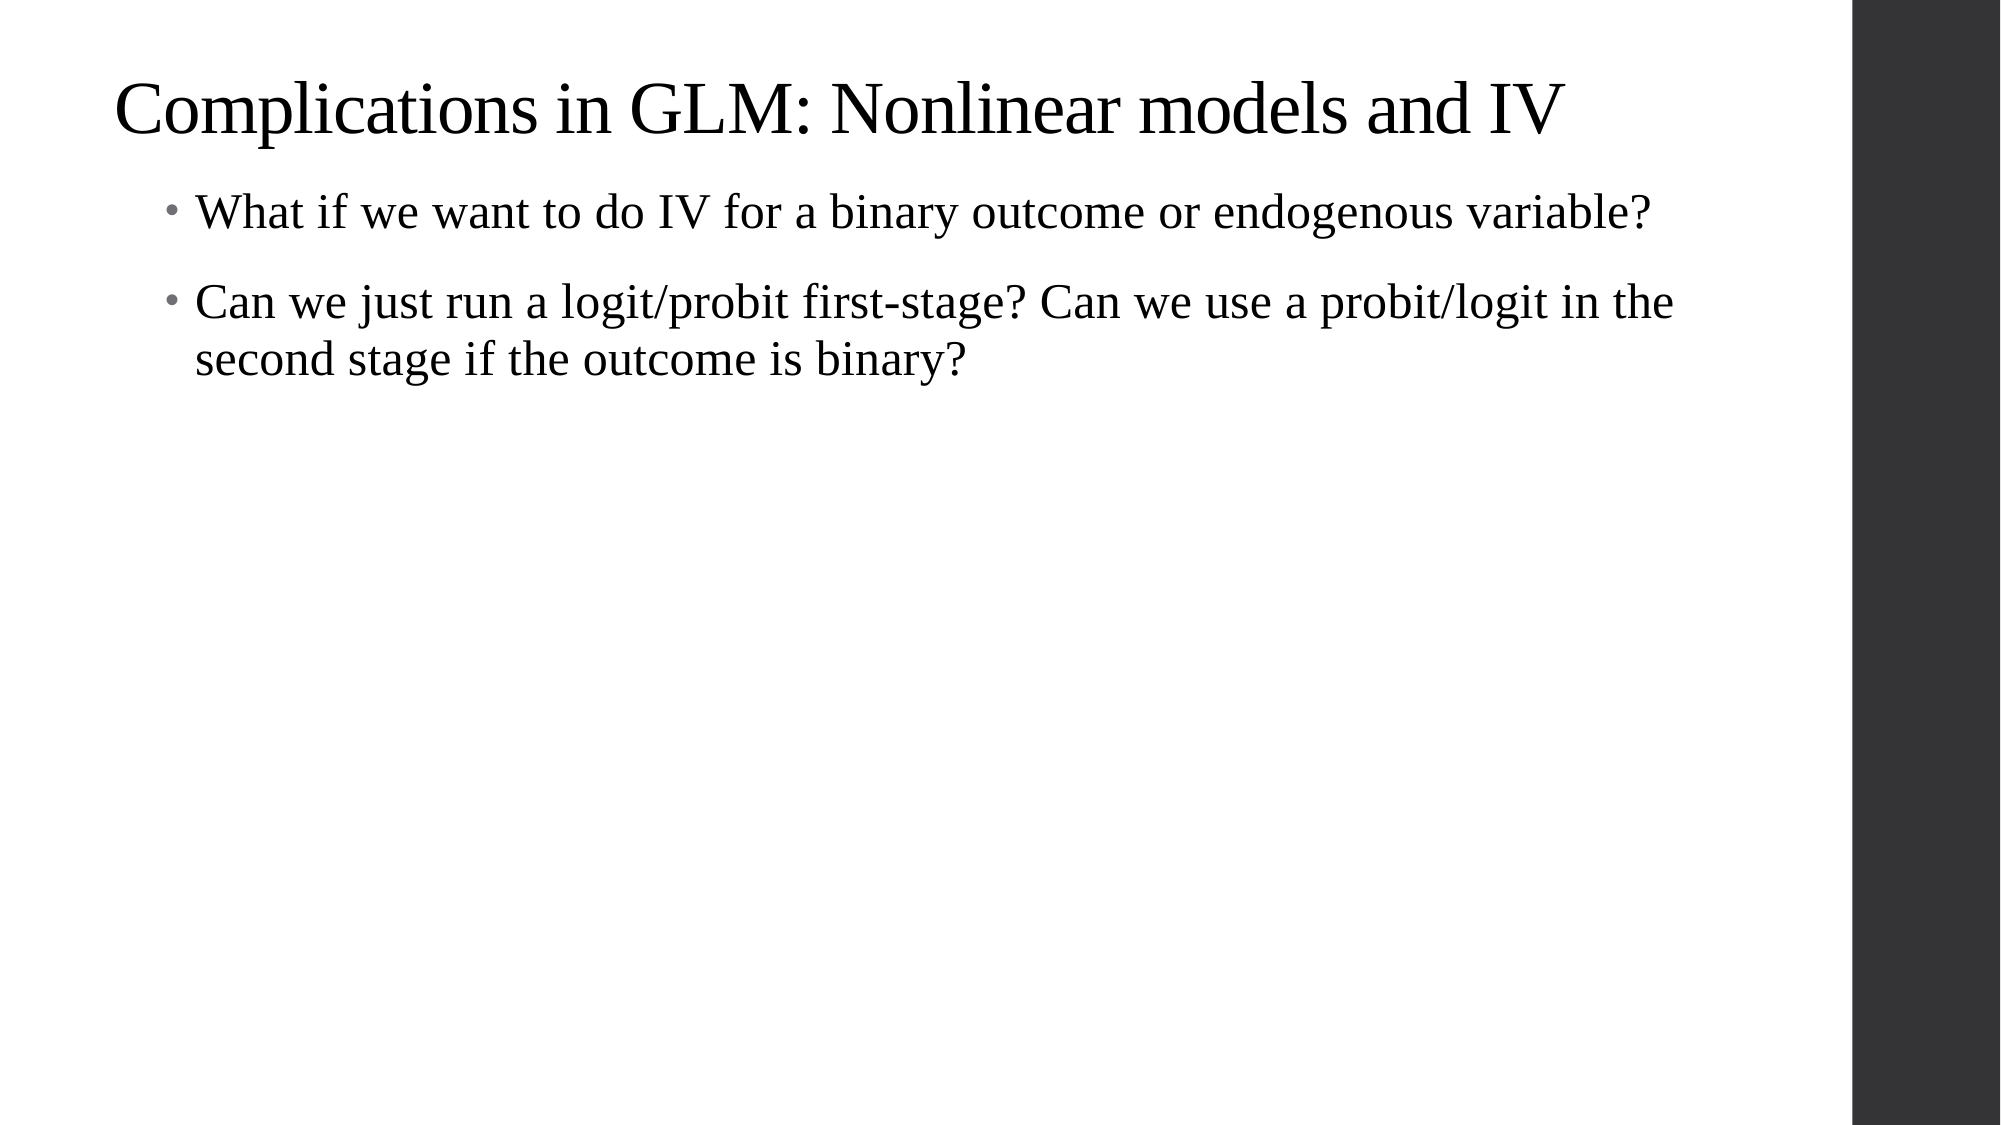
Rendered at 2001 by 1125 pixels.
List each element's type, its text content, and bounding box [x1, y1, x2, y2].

list What if we want to do IV for a binary outcome or endogenous variable? Can we just run a logit/probit first-stage? Can we use a probit/logit in the second stage if the outcome is binary? [150, 174, 1788, 1019]
title Complications in GLM: Nonlinear models and IV [99, 55, 1813, 158]
